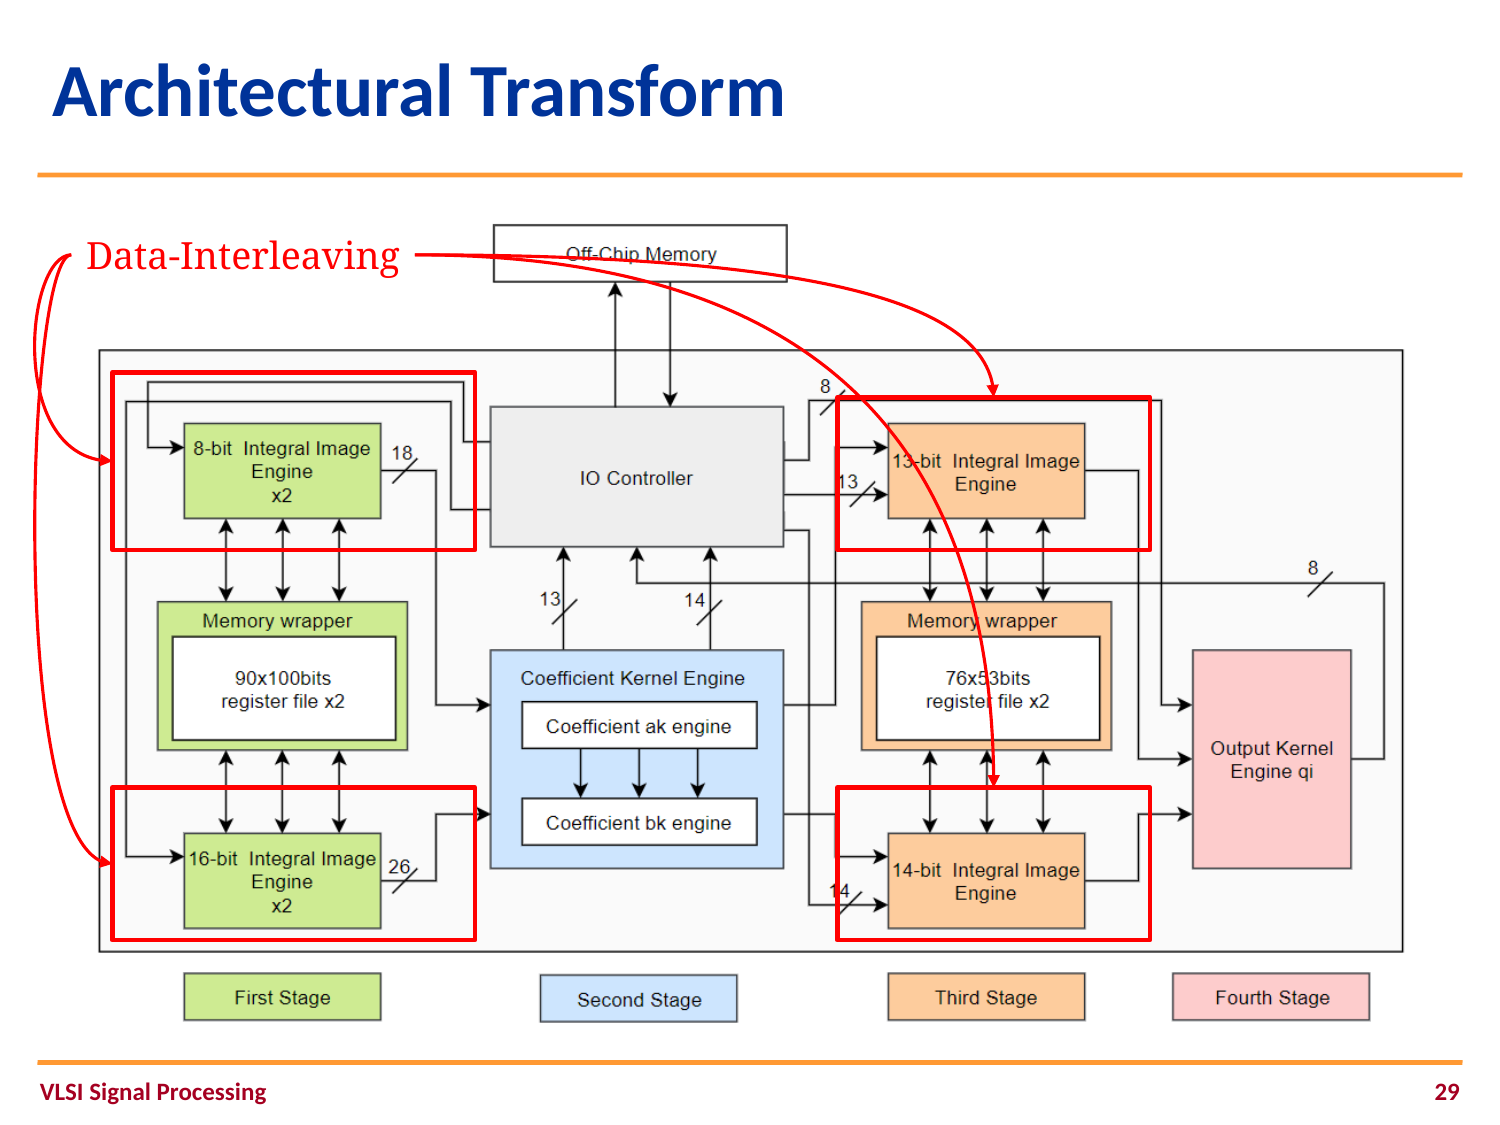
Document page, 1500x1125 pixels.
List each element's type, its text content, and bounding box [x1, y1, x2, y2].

slide_number 29 [1162, 1037, 1476, 1113]
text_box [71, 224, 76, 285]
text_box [406, 254, 994, 788]
footer VLSI Signal Processing [24, 1037, 501, 1113]
picture [81, 208, 1419, 1032]
title Architectural Transform [37, 24, 1463, 163]
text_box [79, 468, 113, 865]
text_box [79, 254, 113, 462]
